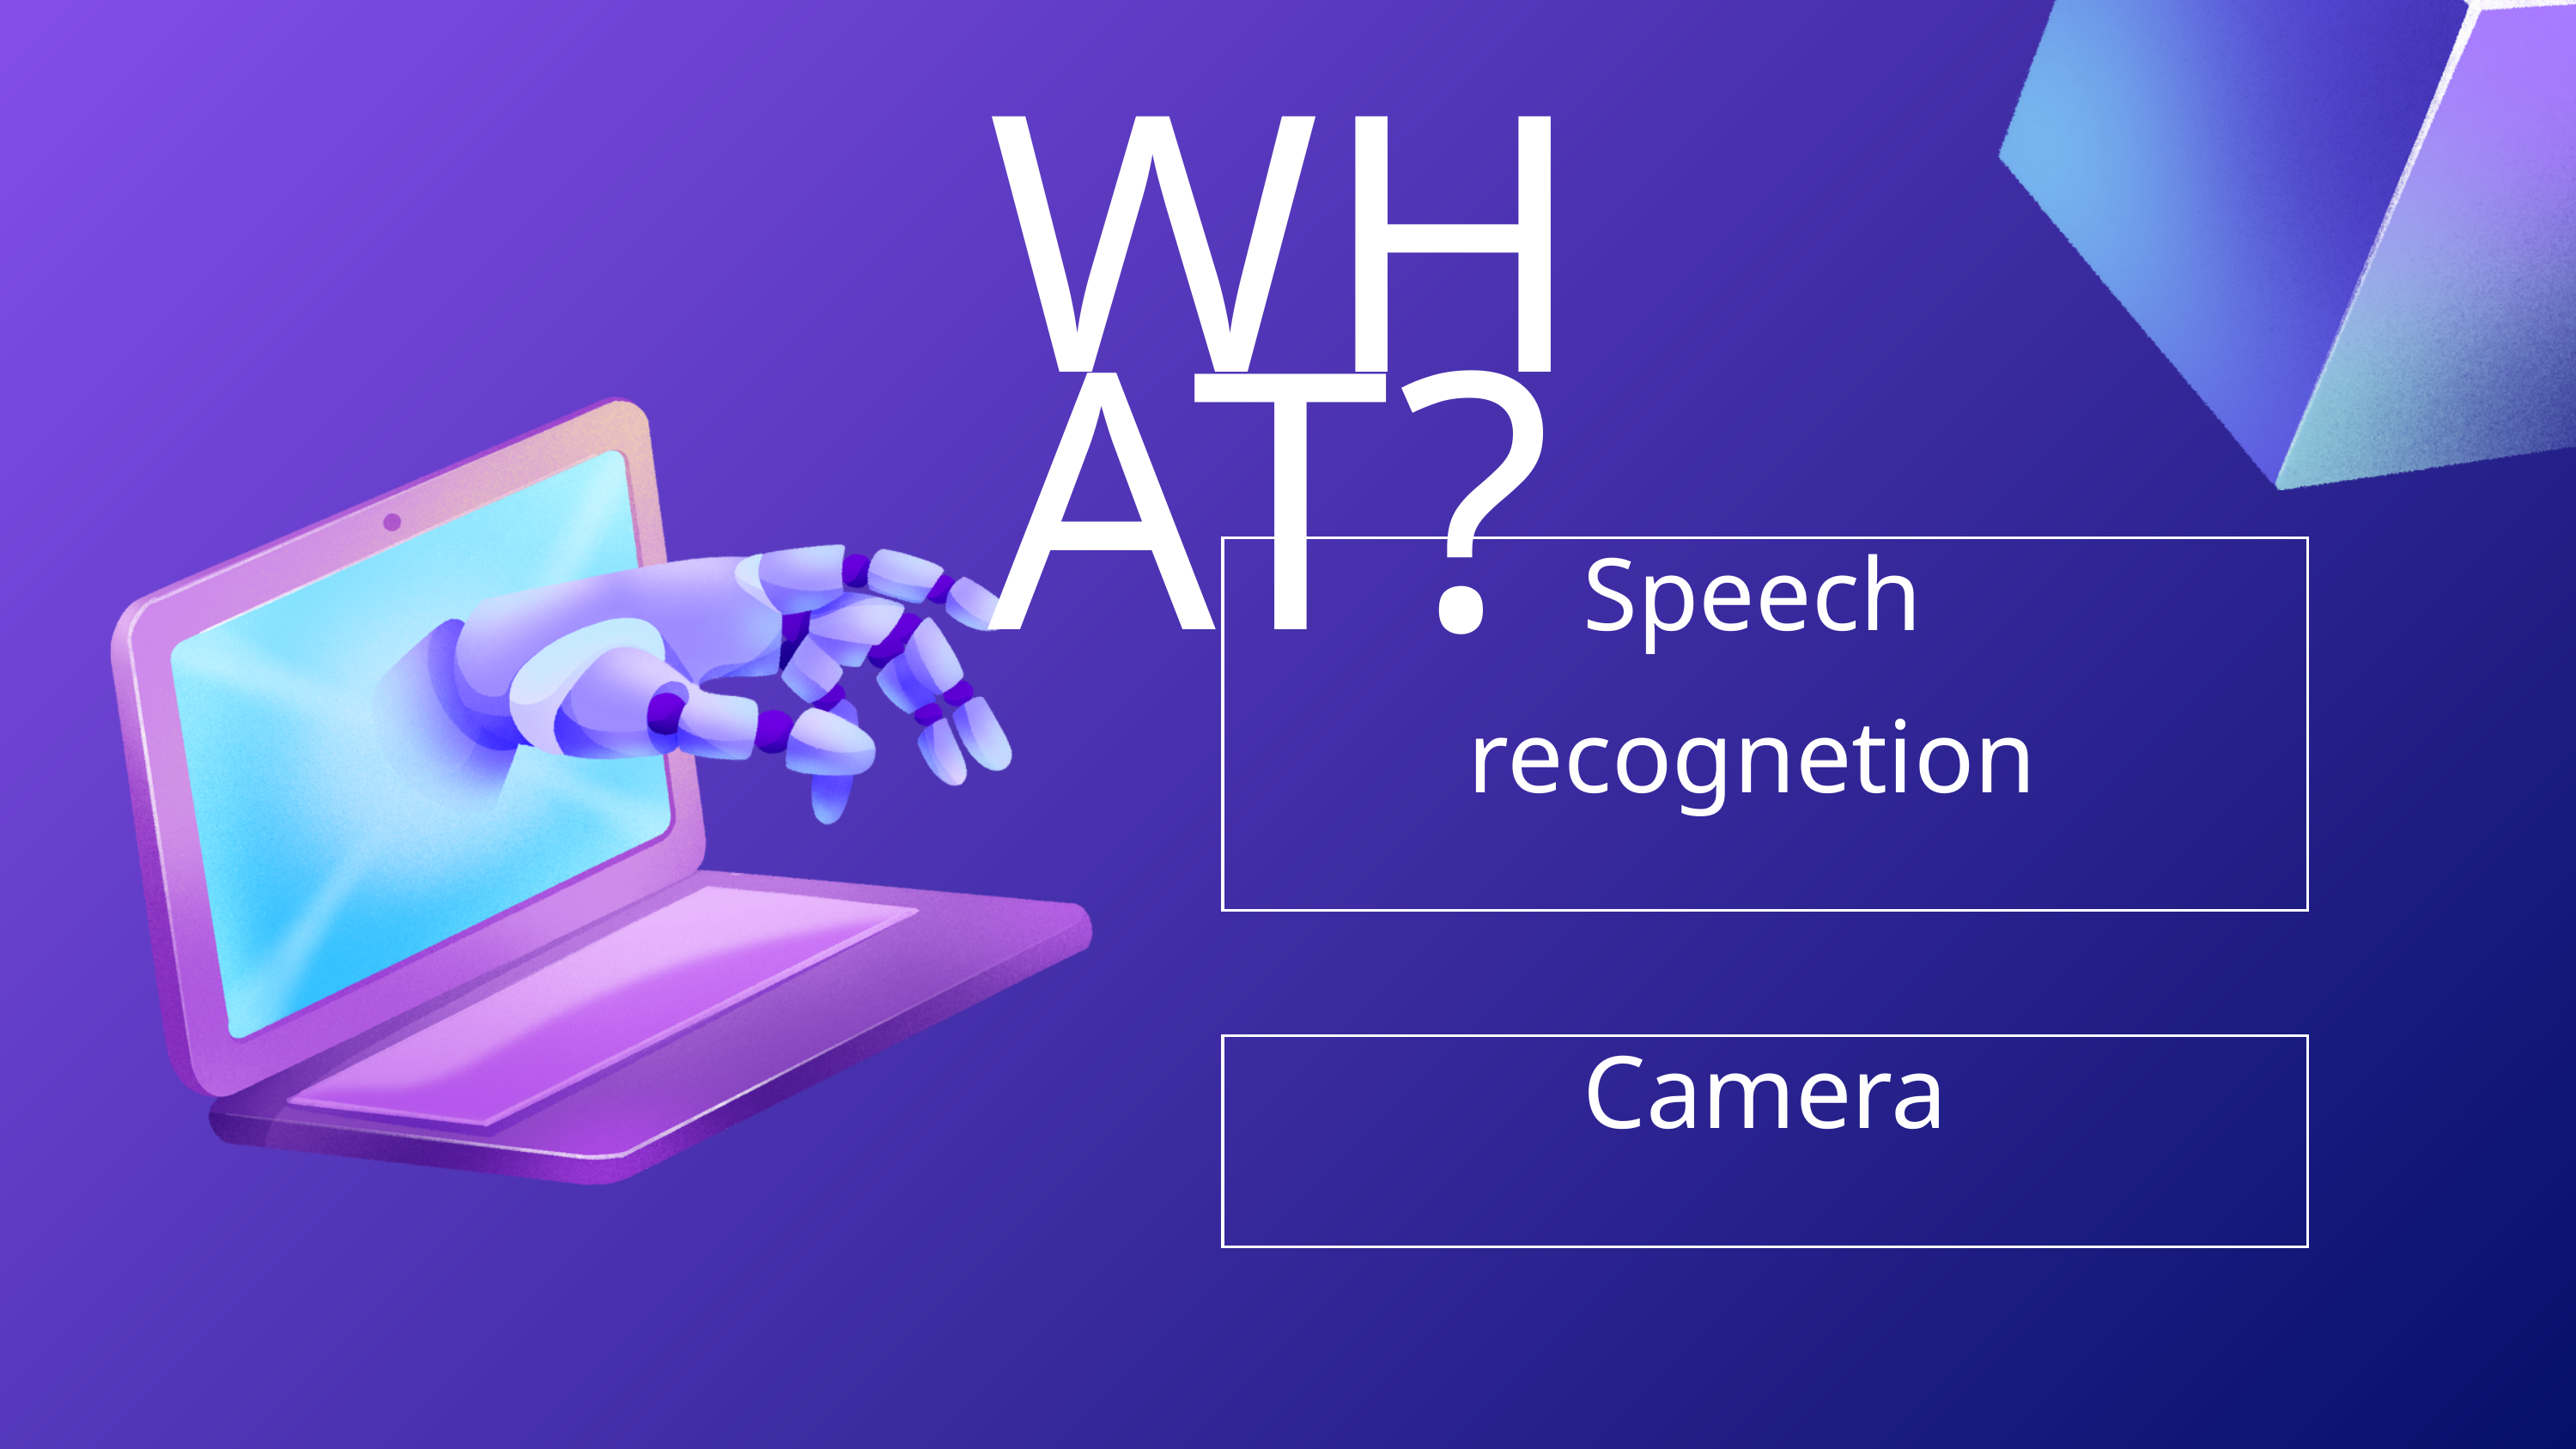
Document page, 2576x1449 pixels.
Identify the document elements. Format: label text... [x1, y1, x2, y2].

text_box WHAT? [987, 186, 1589, 702]
text_box [1990, 0, 2576, 490]
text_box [1222, 1035, 2309, 1247]
text_box [110, 397, 1095, 1185]
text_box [1222, 537, 2309, 911]
